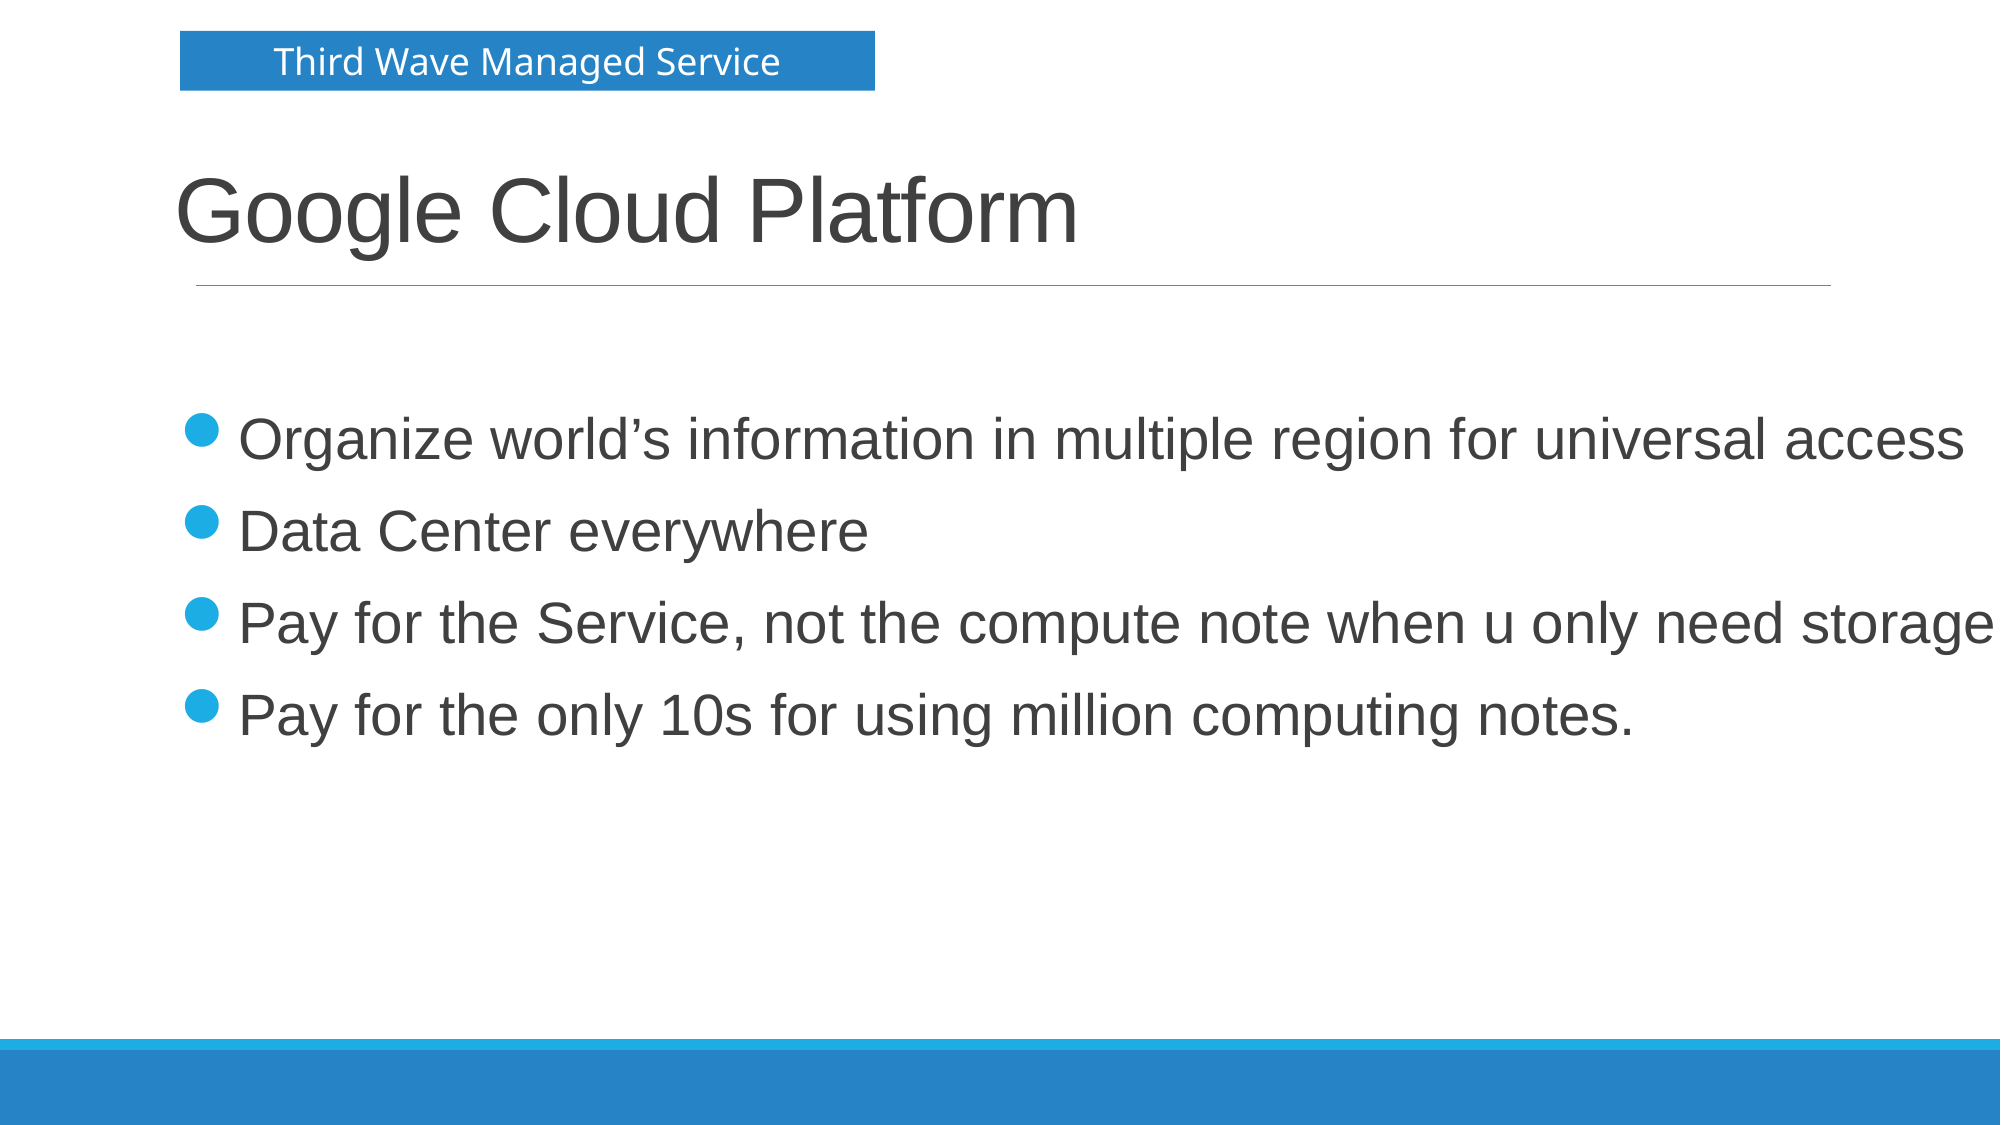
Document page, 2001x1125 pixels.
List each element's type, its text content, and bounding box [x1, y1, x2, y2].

list Organize world’s information in multiple region for universal access Data Center everywhere Pay for the Service, not the compute note when u only need storage Pay for the only 10s for using million computing notes. [180, 302, 2000, 963]
text_box Third Wave Managed Service [180, 30, 875, 91]
title Google Cloud Platform [11, 30, 2000, 269]
